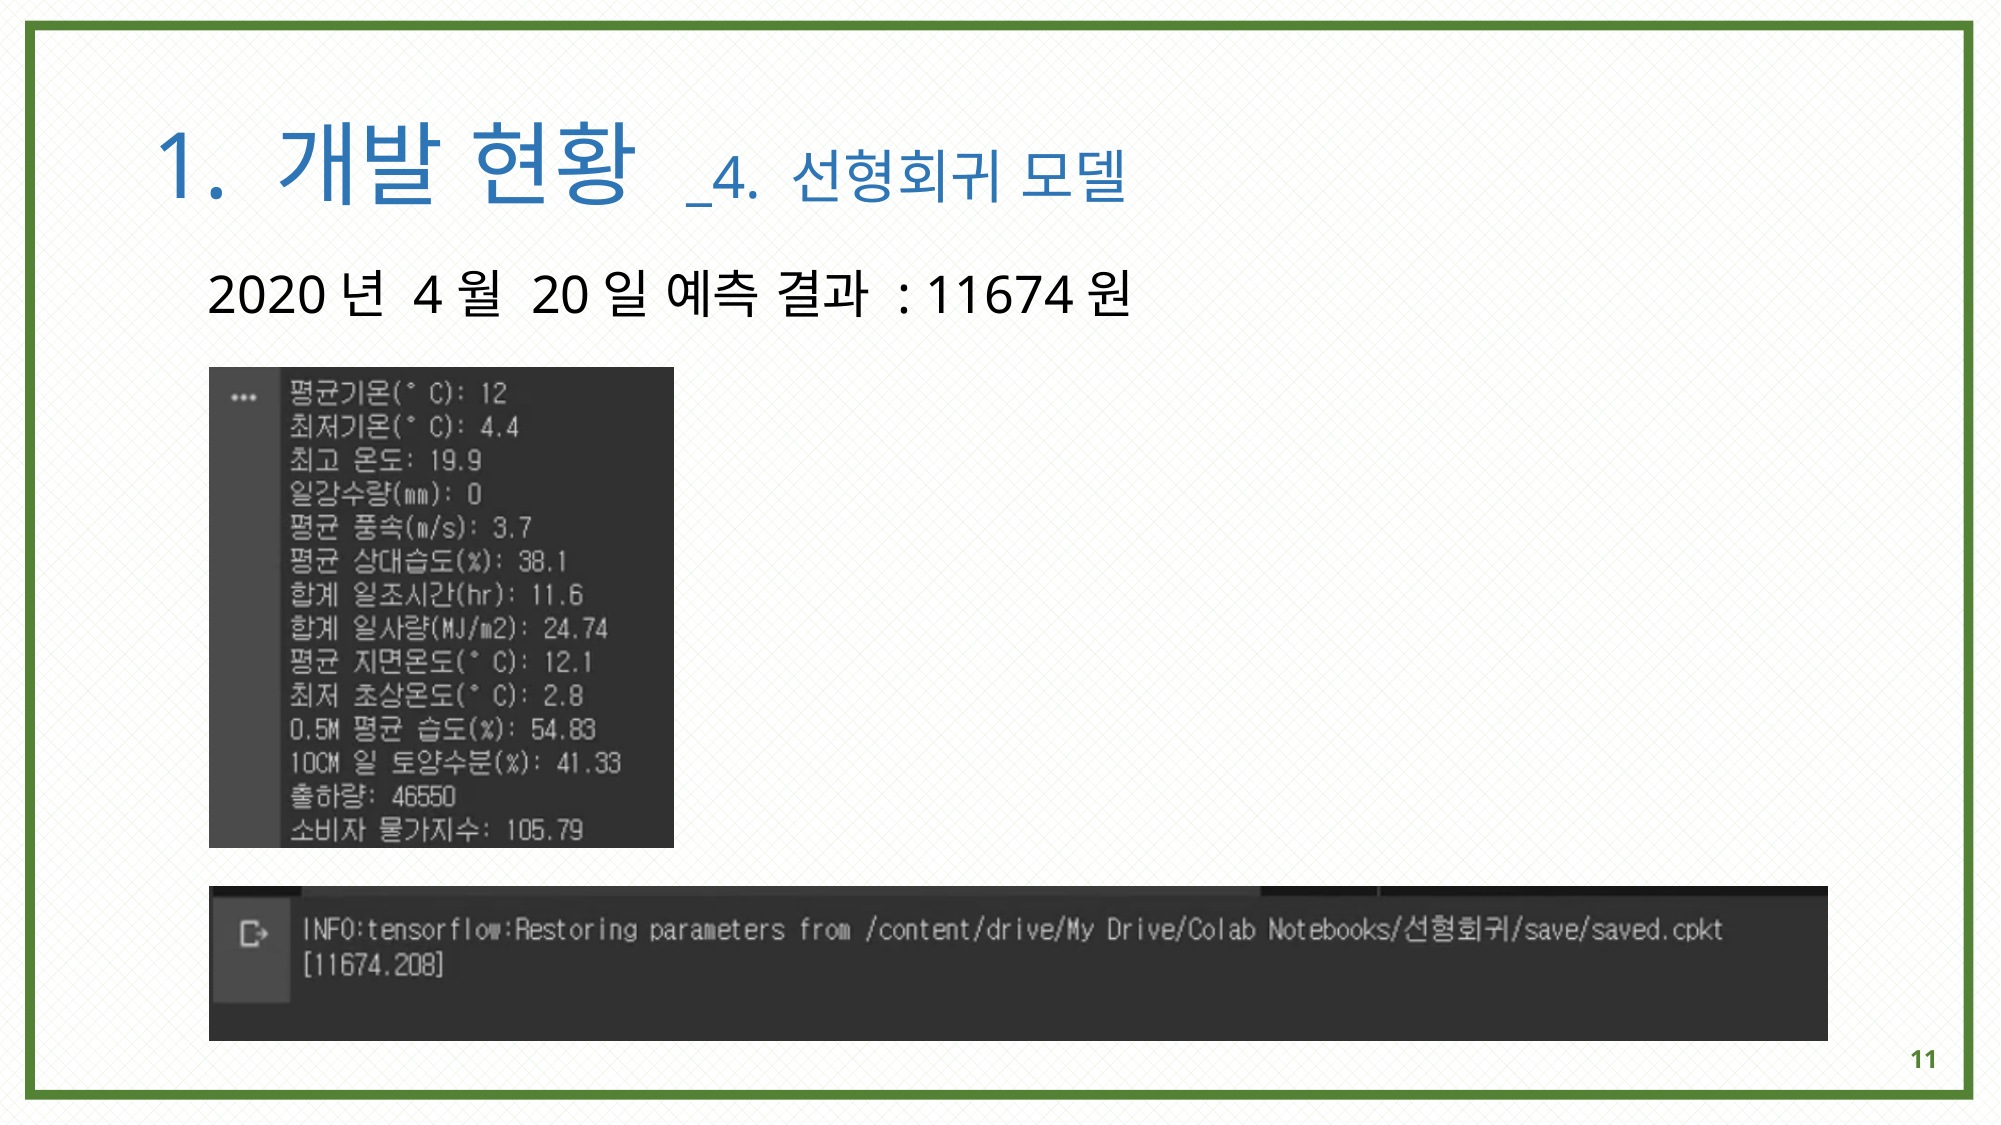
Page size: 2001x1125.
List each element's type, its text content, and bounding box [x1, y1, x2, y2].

title 1. 개발 현황 _4. 선형회귀 모델 [137, 59, 1863, 278]
text_box 2020년 4월 20일 예측 결과 : 11674원 [192, 261, 1918, 992]
picture [209, 366, 674, 848]
text_box [24, 20, 1974, 1101]
text_box 11 [1503, 1030, 1954, 1091]
picture [209, 885, 1828, 1041]
